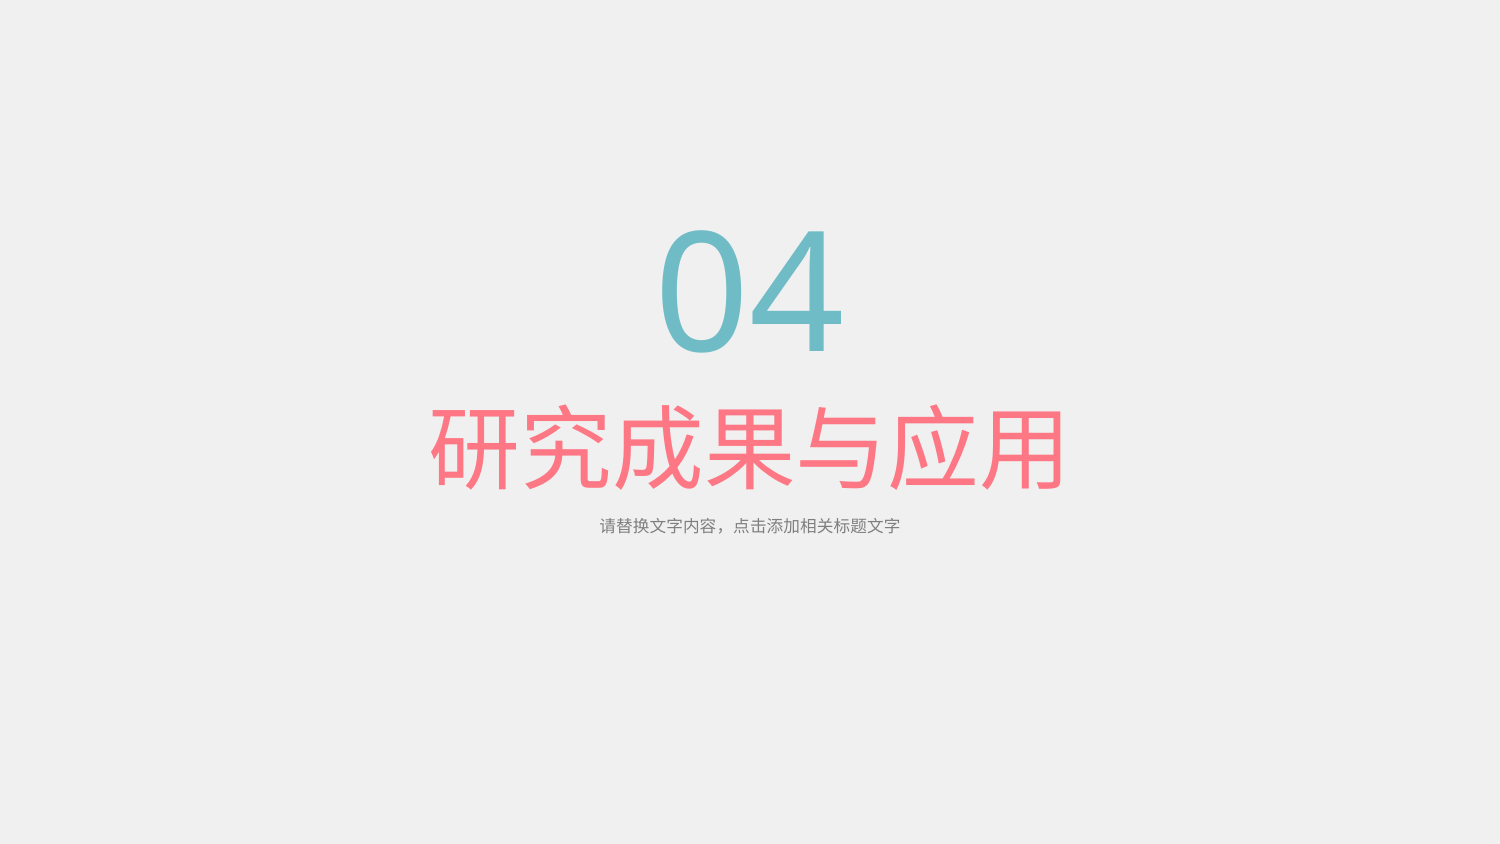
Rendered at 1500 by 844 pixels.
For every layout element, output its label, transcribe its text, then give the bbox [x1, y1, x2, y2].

text_box 04 [601, 184, 899, 385]
text_box 请替换文字内容，点击添加相关标题文字 [521, 516, 979, 537]
text_box 研究成果与应用 [407, 390, 1093, 501]
